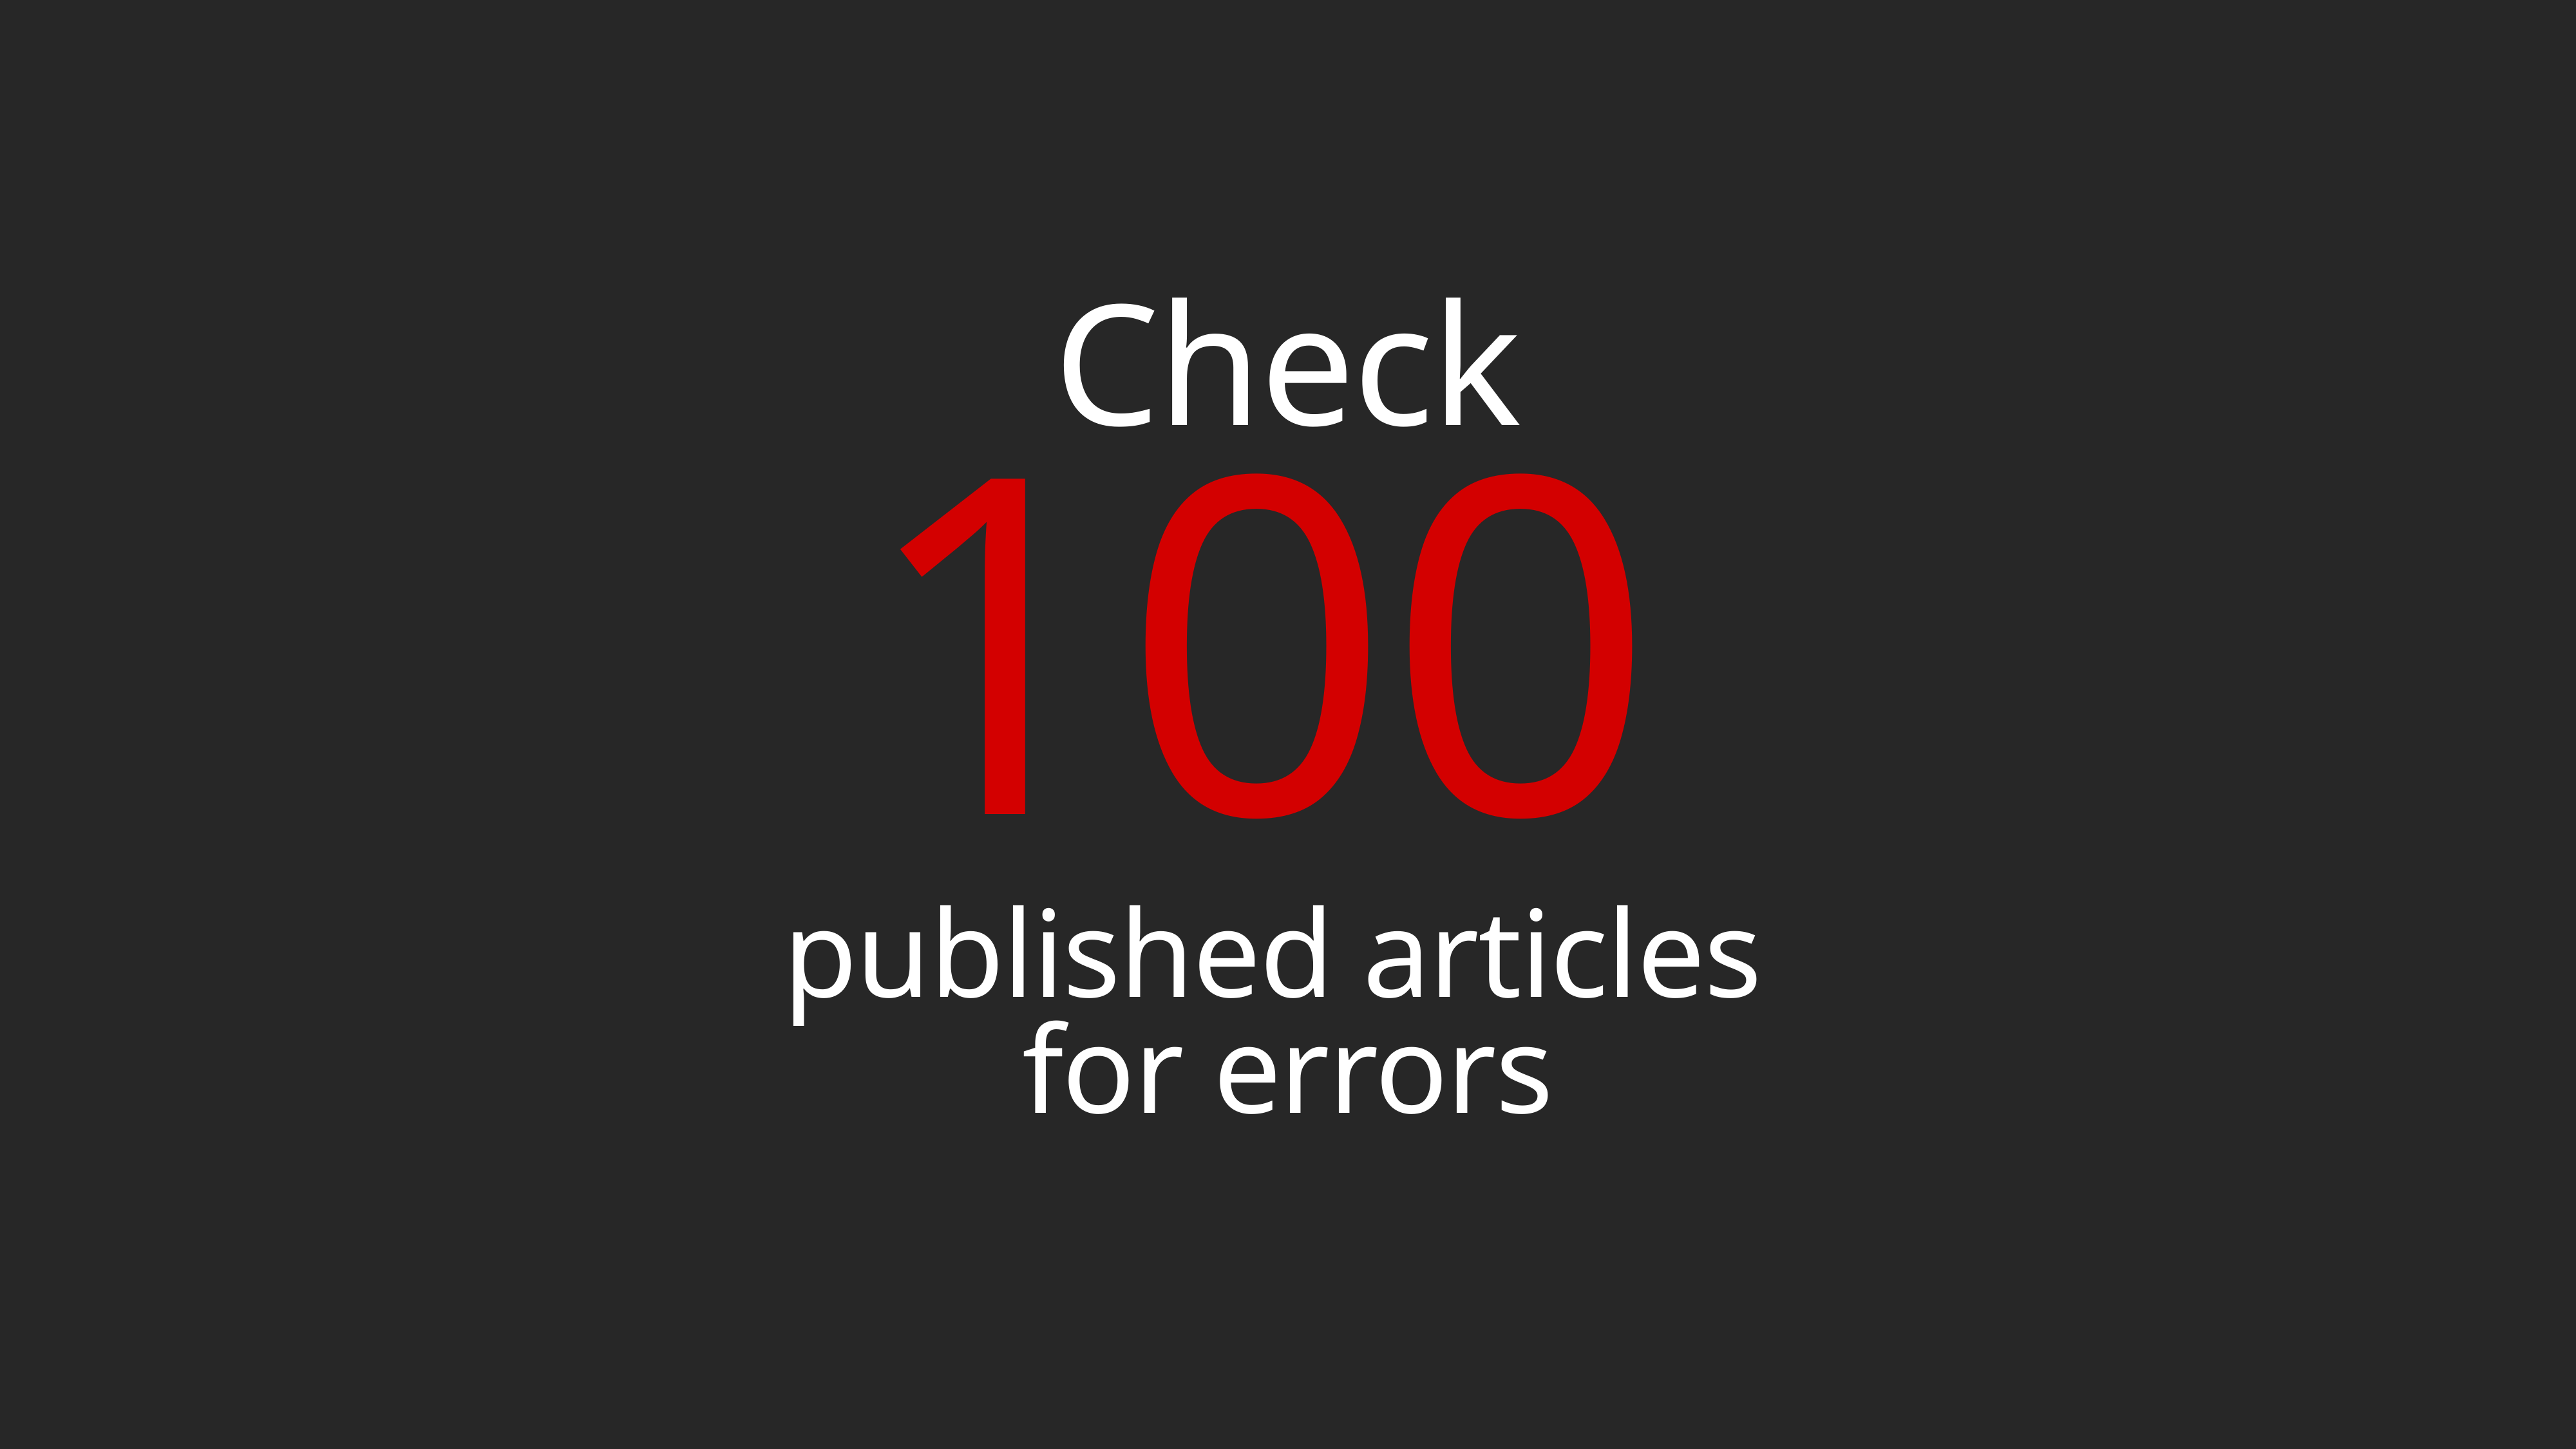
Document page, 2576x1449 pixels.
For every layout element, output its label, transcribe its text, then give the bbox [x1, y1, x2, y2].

list Check 100 published articles for errors [160, 250, 2416, 1199]
